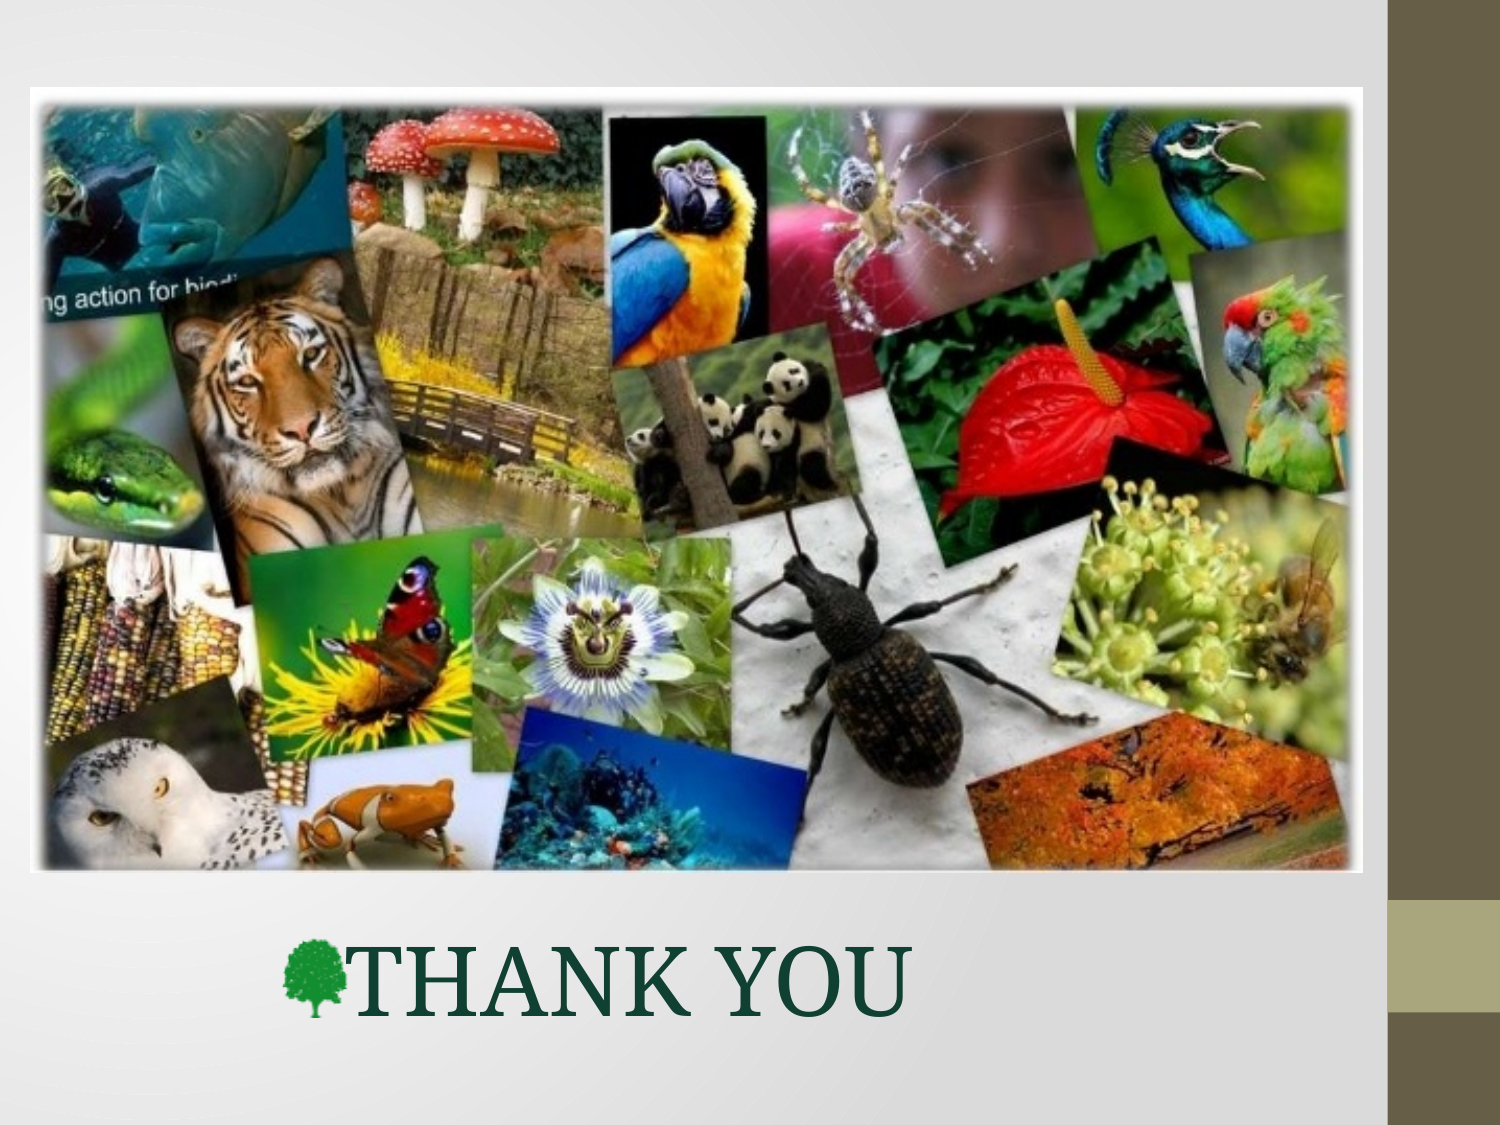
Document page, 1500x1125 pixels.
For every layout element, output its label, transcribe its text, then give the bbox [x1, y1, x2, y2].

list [29, 87, 1363, 873]
picture [277, 938, 356, 1018]
text_box THANK YOU [262, 912, 1163, 1045]
